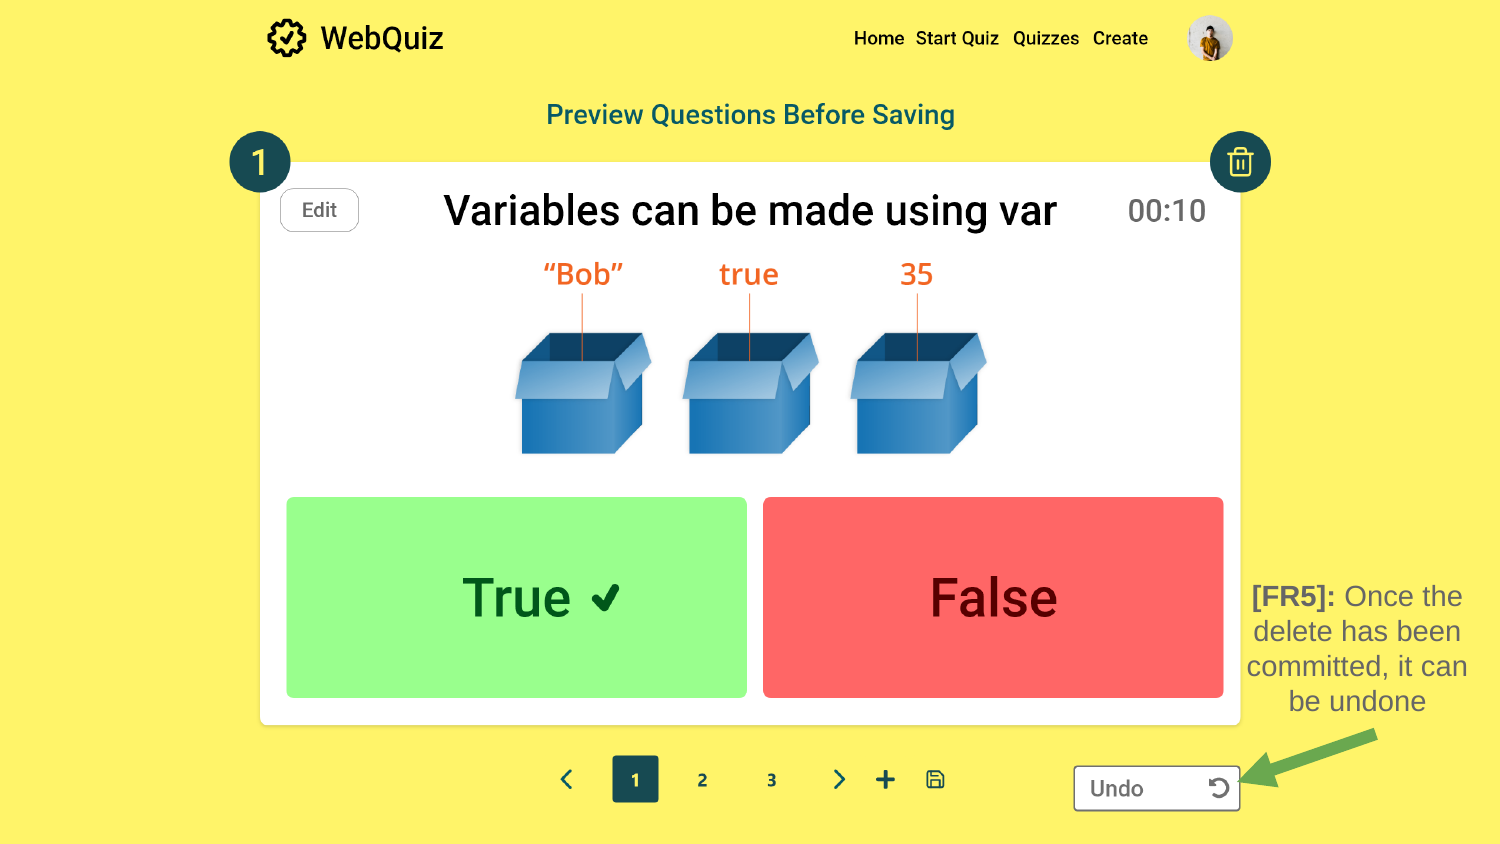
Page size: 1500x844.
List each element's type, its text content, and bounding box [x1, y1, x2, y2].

picture [185, 0, 1315, 844]
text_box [1236, 733, 1377, 783]
text_box [FR5]: Once the delete has been committed, it can be undone [1319, 562, 1500, 732]
